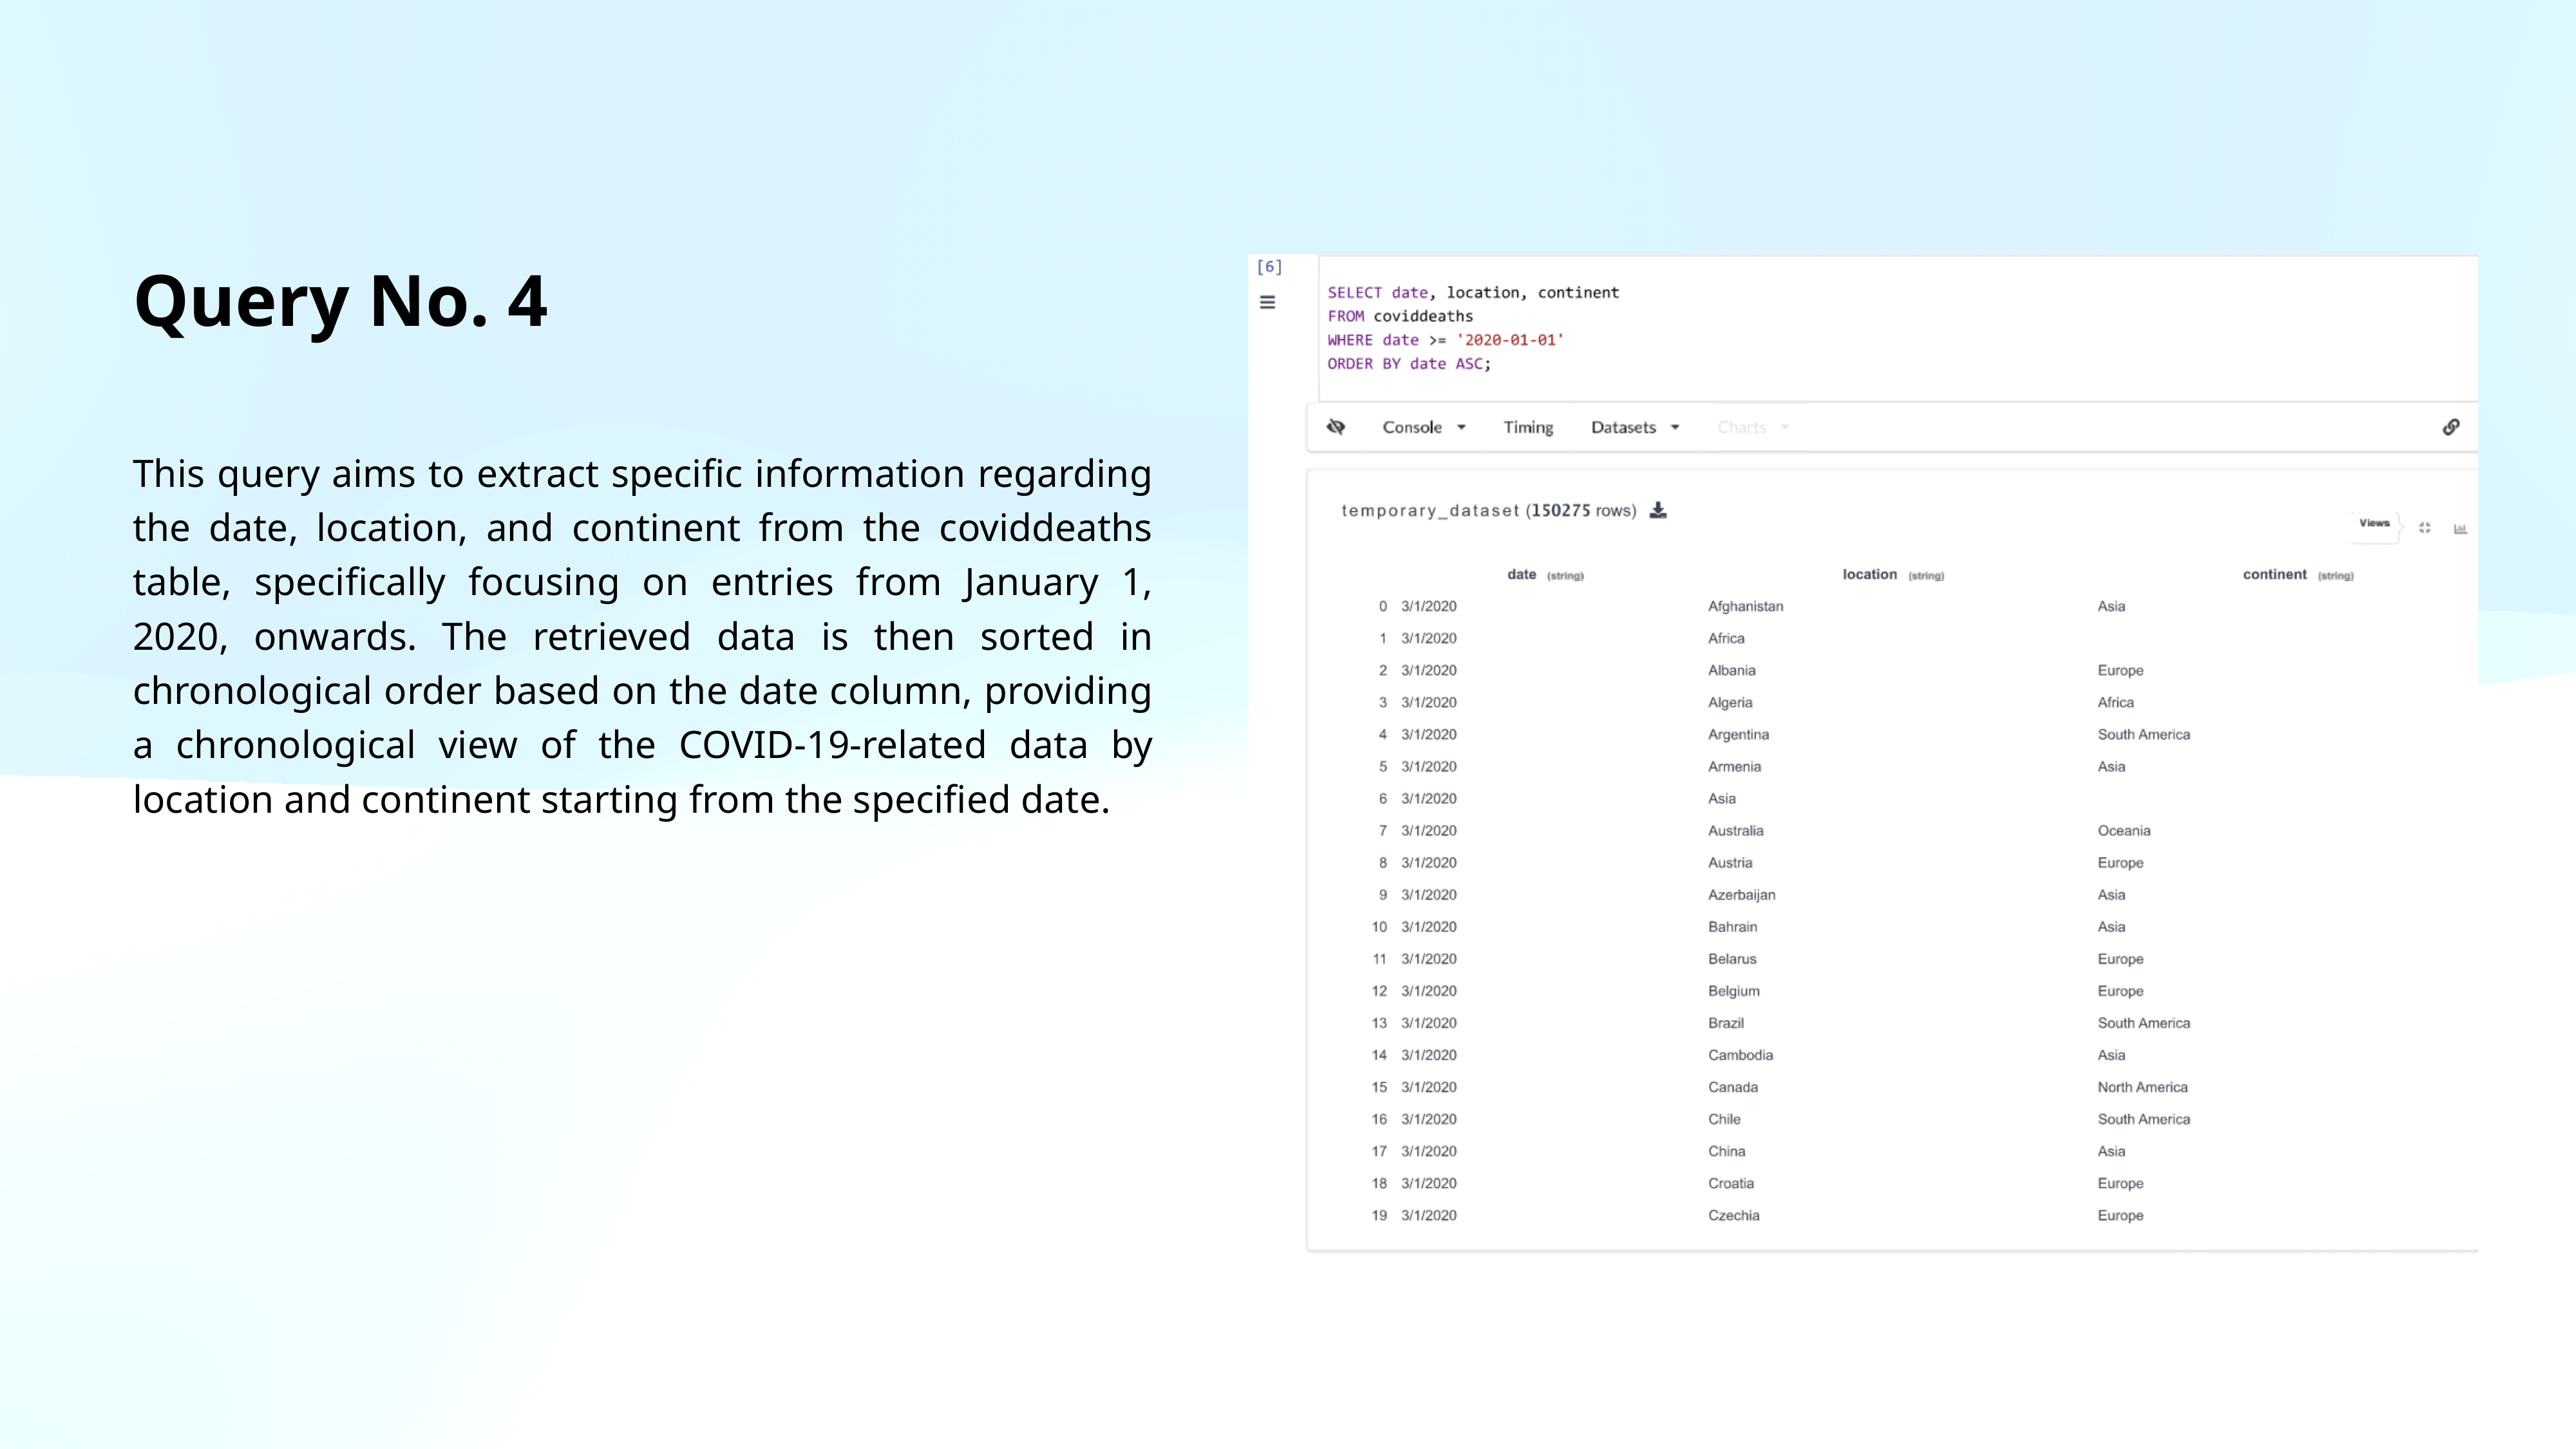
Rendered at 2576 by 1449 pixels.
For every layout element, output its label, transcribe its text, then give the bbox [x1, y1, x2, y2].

picture [0, 0, 2576, 1449]
list Query No. 4 This query aims to extract specific information regarding the date, location, and continent from the coviddeaths table, specifically focusing on entries from January 1, 2020, onwards. The retrieved data is then sorted in chronological order based on the date column, providing a chronological view of the COVID-19-related data by location and continent starting from the specified date. [127, 249, 1161, 819]
